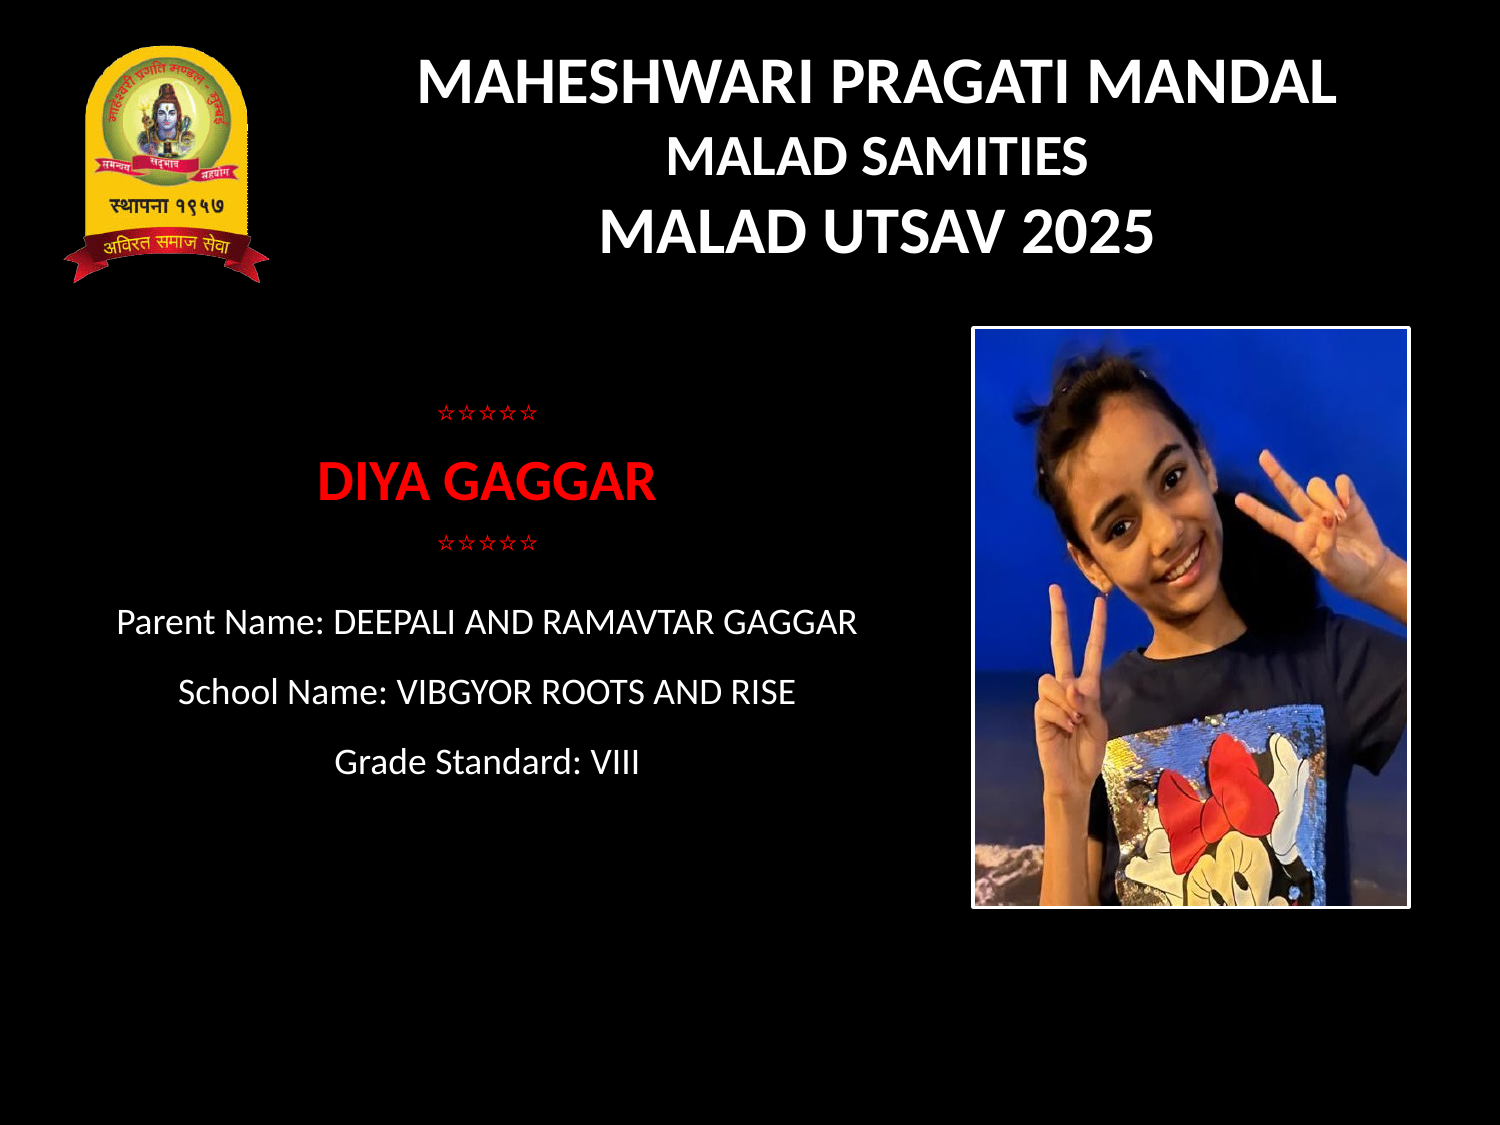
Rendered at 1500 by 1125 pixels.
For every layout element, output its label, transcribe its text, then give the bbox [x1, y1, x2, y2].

picture [29, 29, 297, 301]
text_box ⭐⭐⭐⭐⭐ DIYA GAGGAR ⭐⭐⭐⭐⭐ Parent Name: DEEPALI AND RAMAVTAR GAGGAR School Name: VIBGYOR ROOTS AND RISE Grade Standard: VIII [74, 386, 900, 790]
picture [974, 329, 1408, 907]
text_box MAHESHWARI PRAGATI MANDAL MALAD SAMITIES MALAD UTSAV 2025 [401, 29, 1354, 275]
